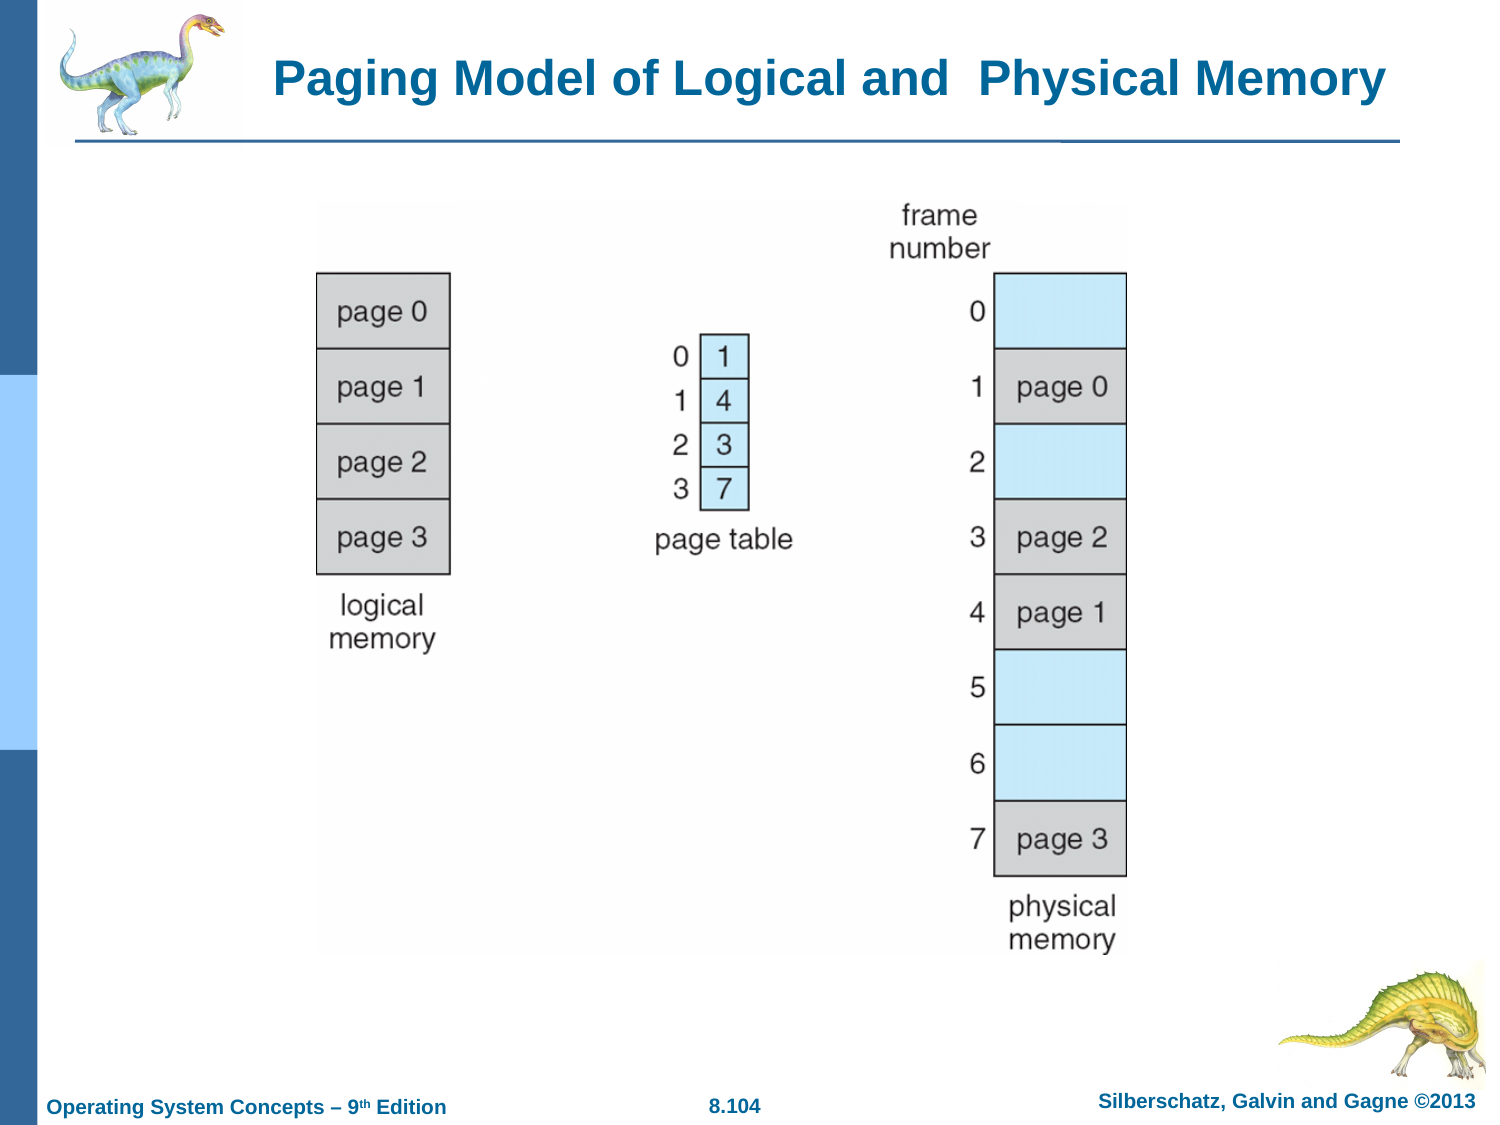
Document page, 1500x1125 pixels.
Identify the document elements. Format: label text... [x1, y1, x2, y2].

picture [1275, 959, 1486, 1090]
picture [46, 0, 243, 149]
picture [316, 197, 1127, 955]
title Paging Model of Logical and Physical Memory [155, 7, 1500, 114]
